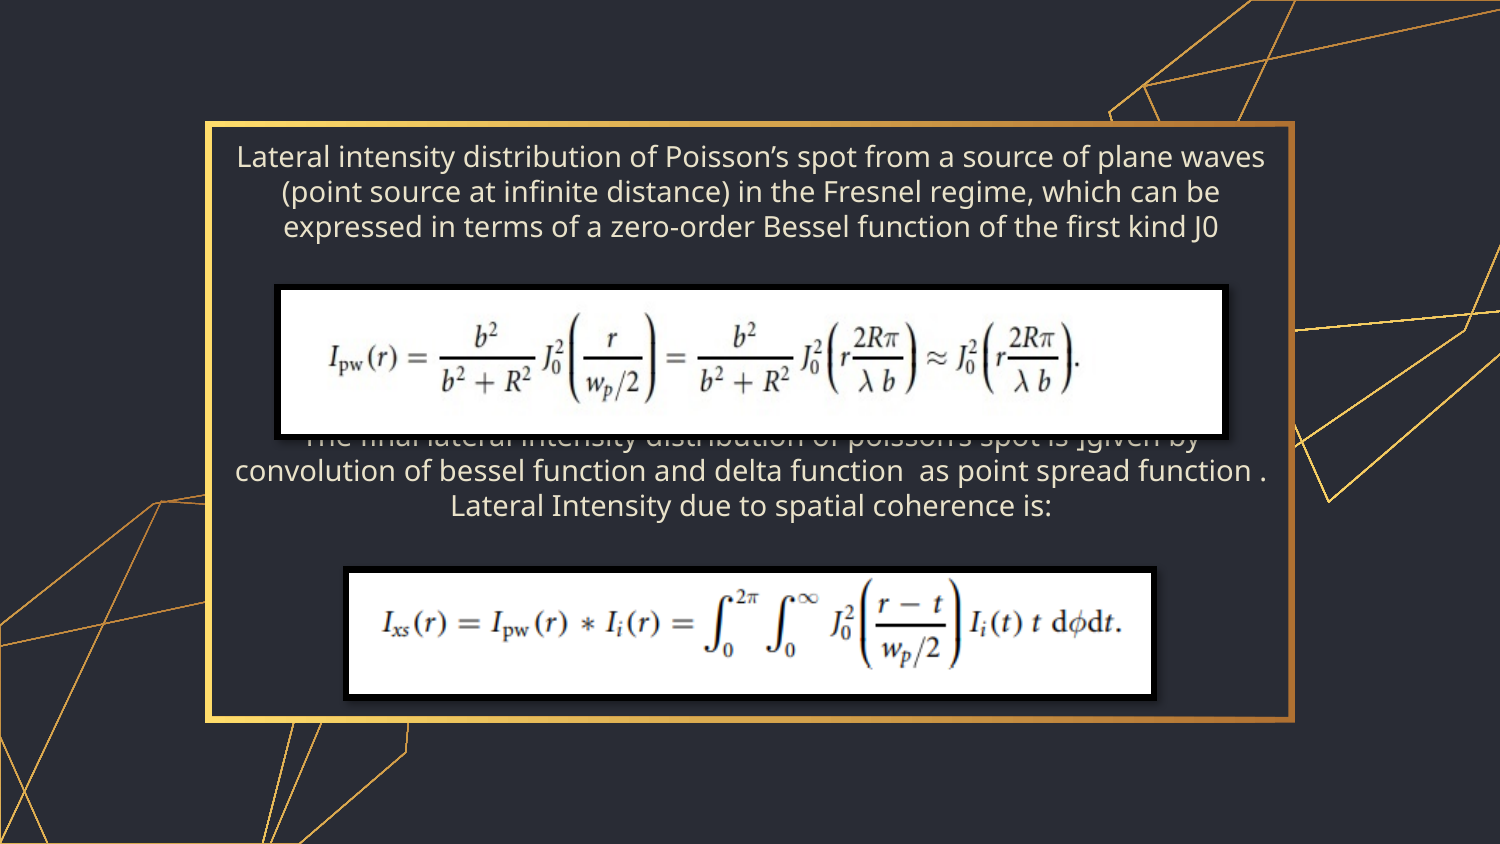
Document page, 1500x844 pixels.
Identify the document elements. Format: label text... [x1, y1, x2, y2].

list Lateral intensity distribution of Poisson’s spot from a source of plane waves (point source at infinite distance) in the Fresnel regime, which can be expressed in terms of a zero-order Bessel function of the first kind J0 The final lateral intensity distribution of poisson’s spot is ]given by convolution of bessel function and delta function as point spread function . Lateral Intensity due to spatial coherence is: [209, 123, 1294, 721]
picture [280, 289, 1223, 434]
picture [348, 572, 1151, 695]
